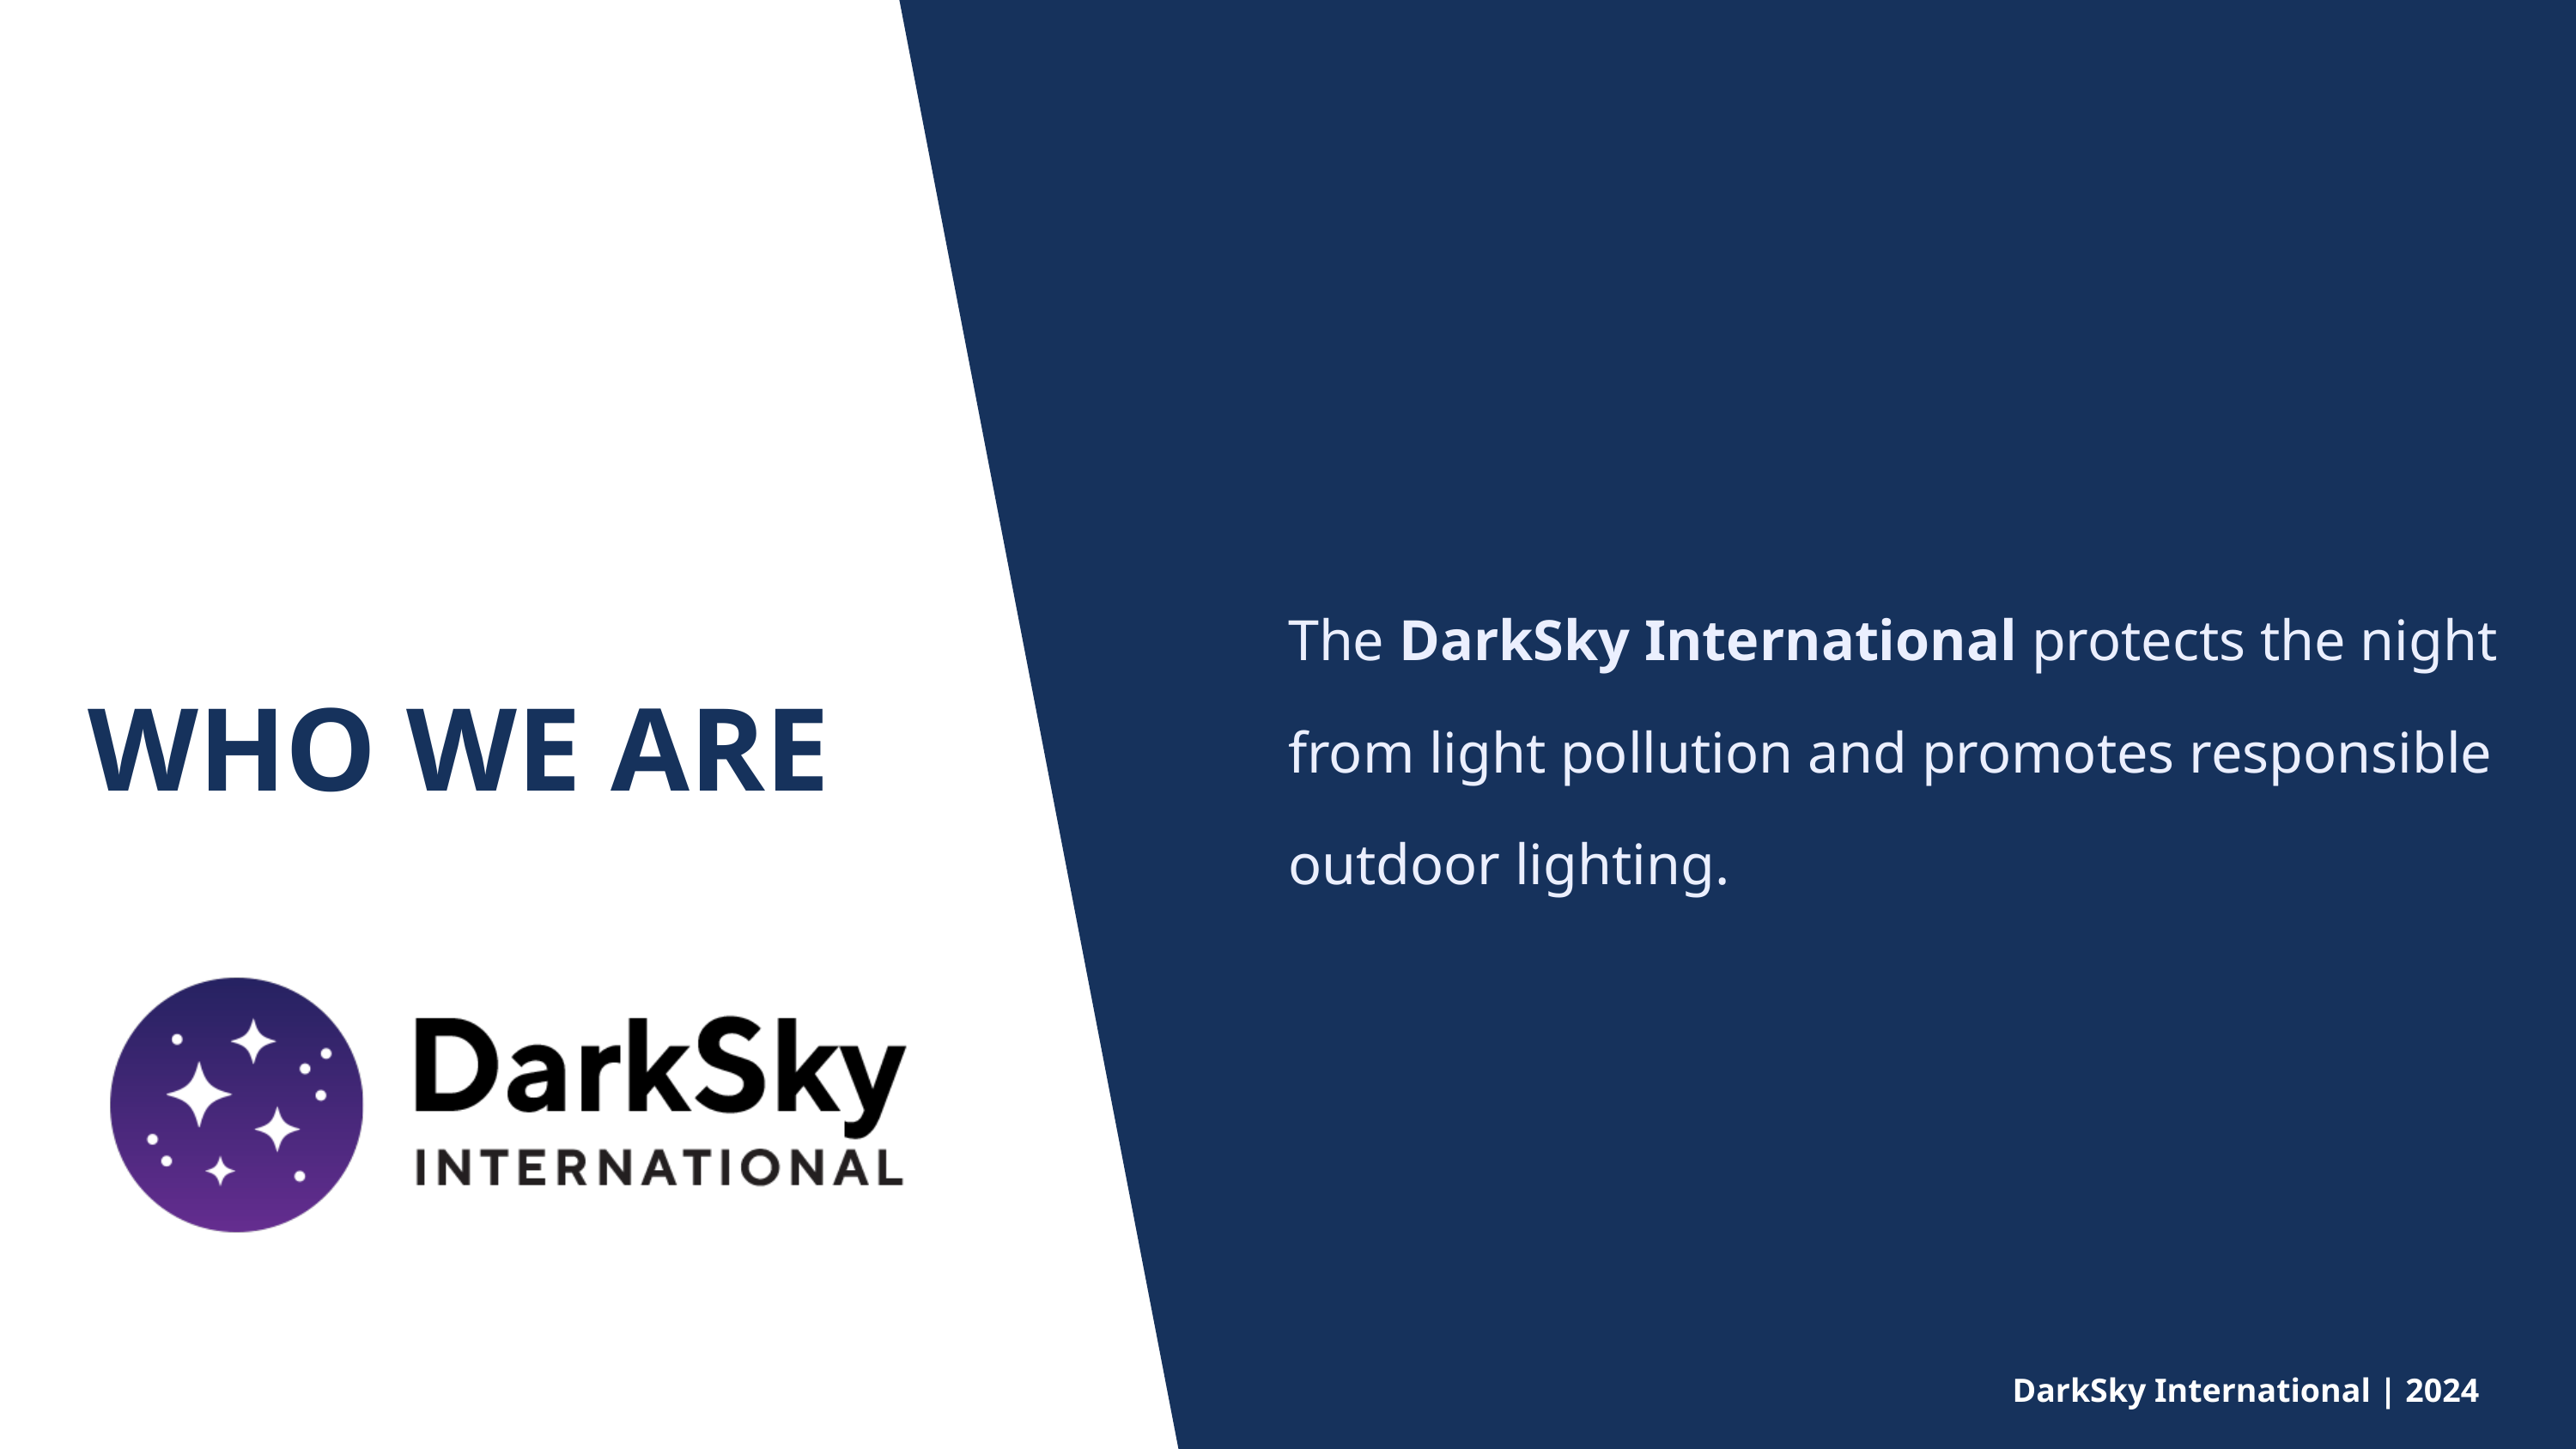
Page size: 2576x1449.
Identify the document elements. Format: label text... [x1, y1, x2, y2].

text_box DarkSky International | 2024 [1674, 1356, 2480, 1409]
text_box The DarkSky International protects the night from light pollution and promotes responsible outdoor lighting. [1287, 560, 2541, 1120]
picture [106, 973, 912, 1238]
text_box [899, 0, 2576, 1449]
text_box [88, 648, 902, 903]
